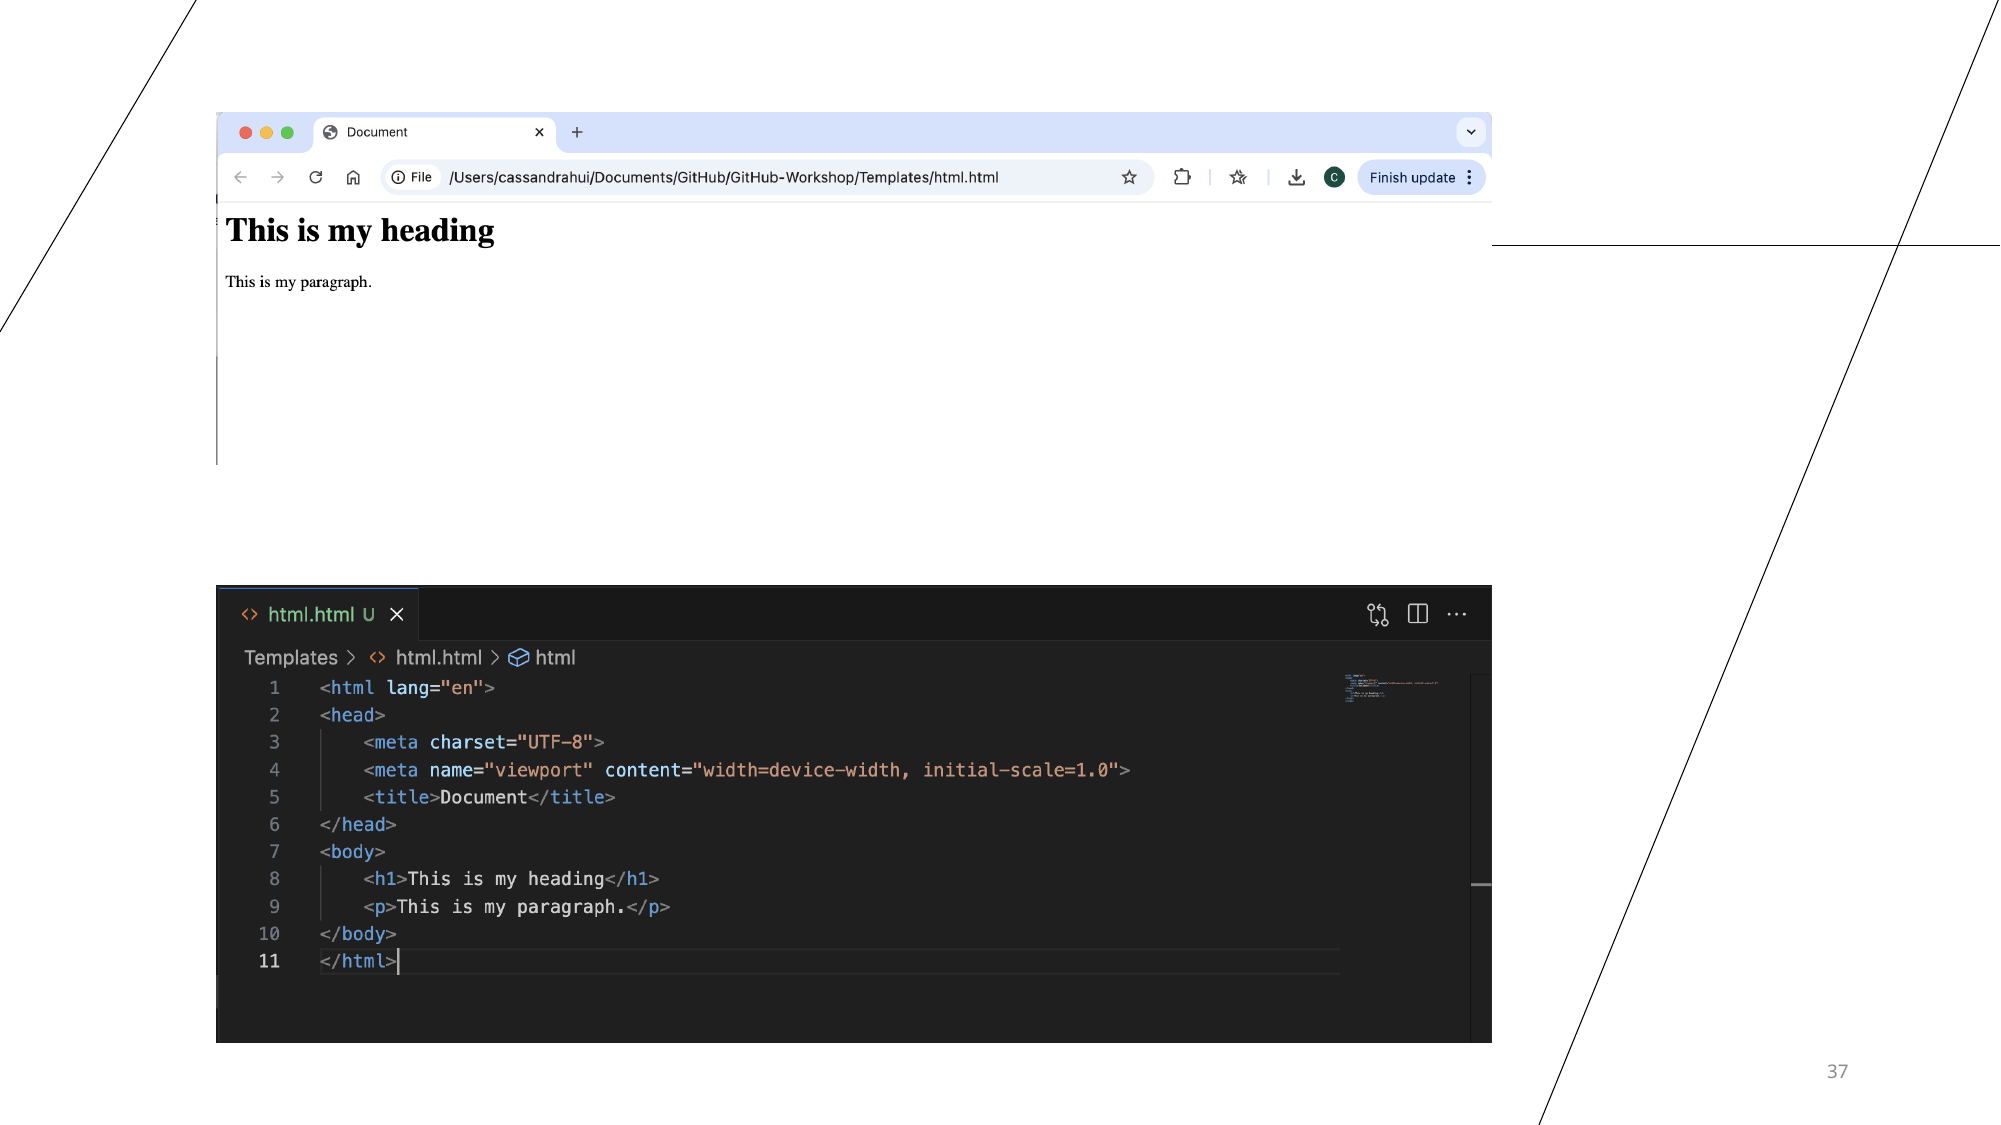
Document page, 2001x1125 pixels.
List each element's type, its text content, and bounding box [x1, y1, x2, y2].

slide_number 37 [1701, 1042, 1864, 1103]
picture [216, 585, 1492, 1043]
picture [216, 112, 1492, 465]
